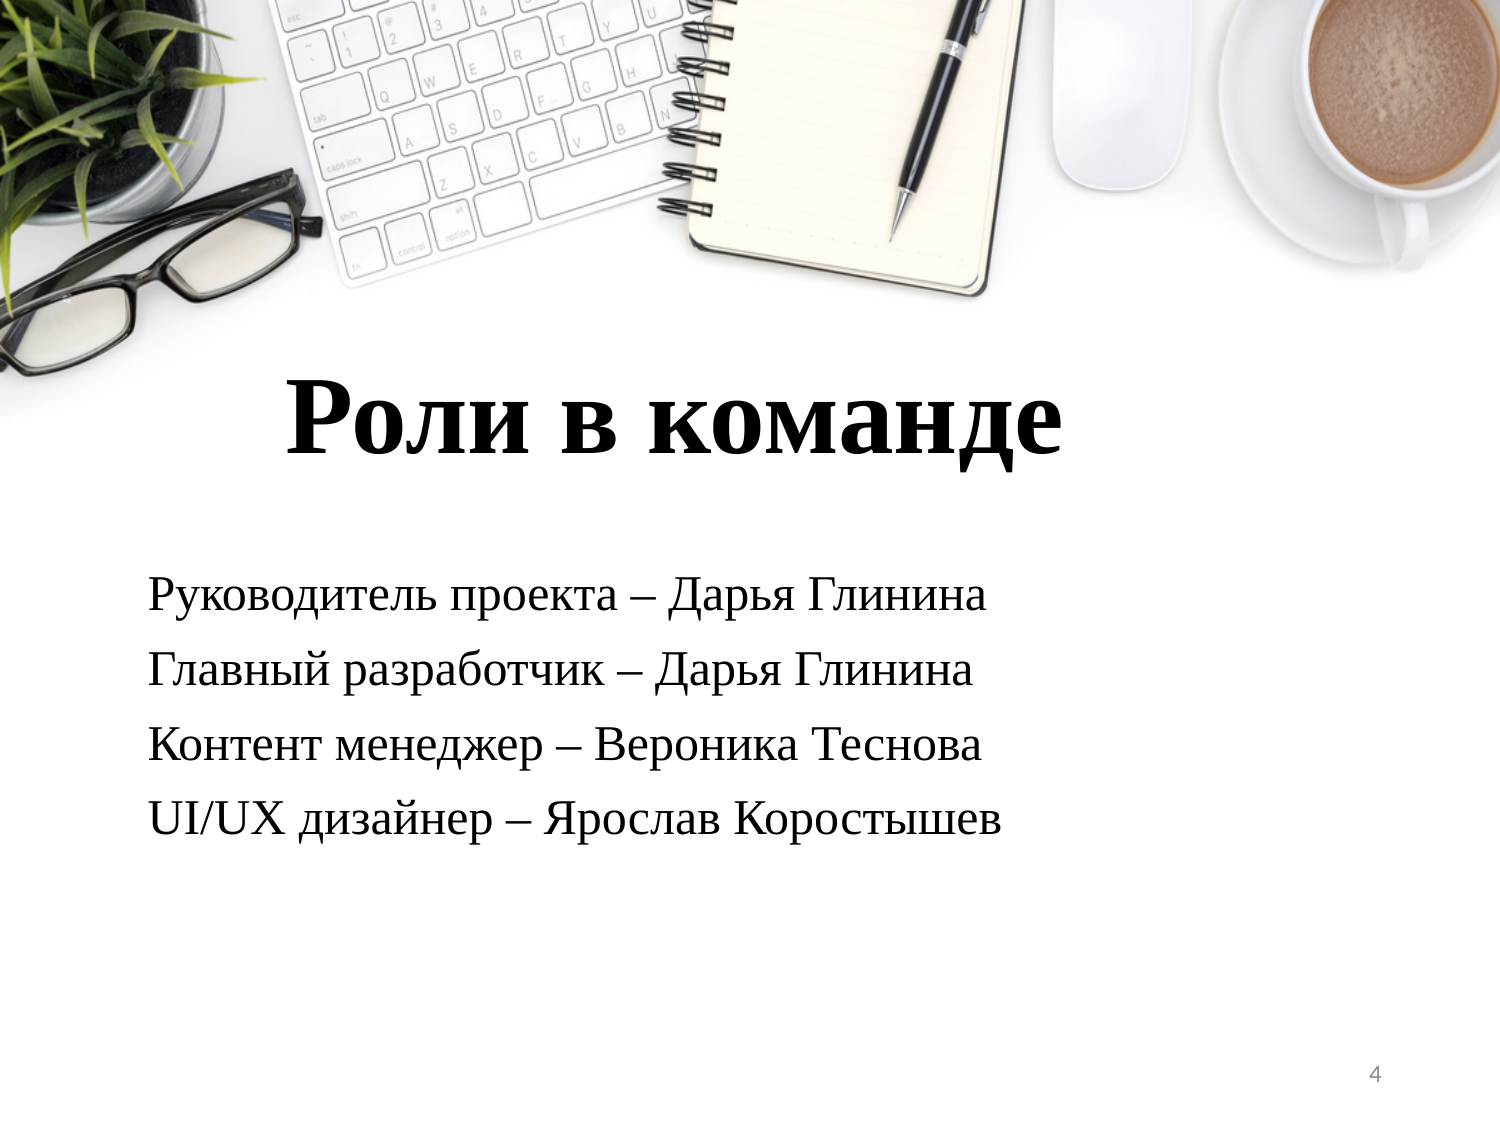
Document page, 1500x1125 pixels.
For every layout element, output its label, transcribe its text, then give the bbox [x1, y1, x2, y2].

picture [0, 0, 1500, 1125]
subtitle Руководитель проекта – Дарья Глинина Главный разработчик – Дарья Глинина Контент менеджер – Вероника Теснова UI/UX дизайнер – Ярослав Коростышев [132, 559, 1100, 1125]
slide_number 4 [1059, 1042, 1397, 1103]
title Роли в команде [37, 348, 1313, 485]
